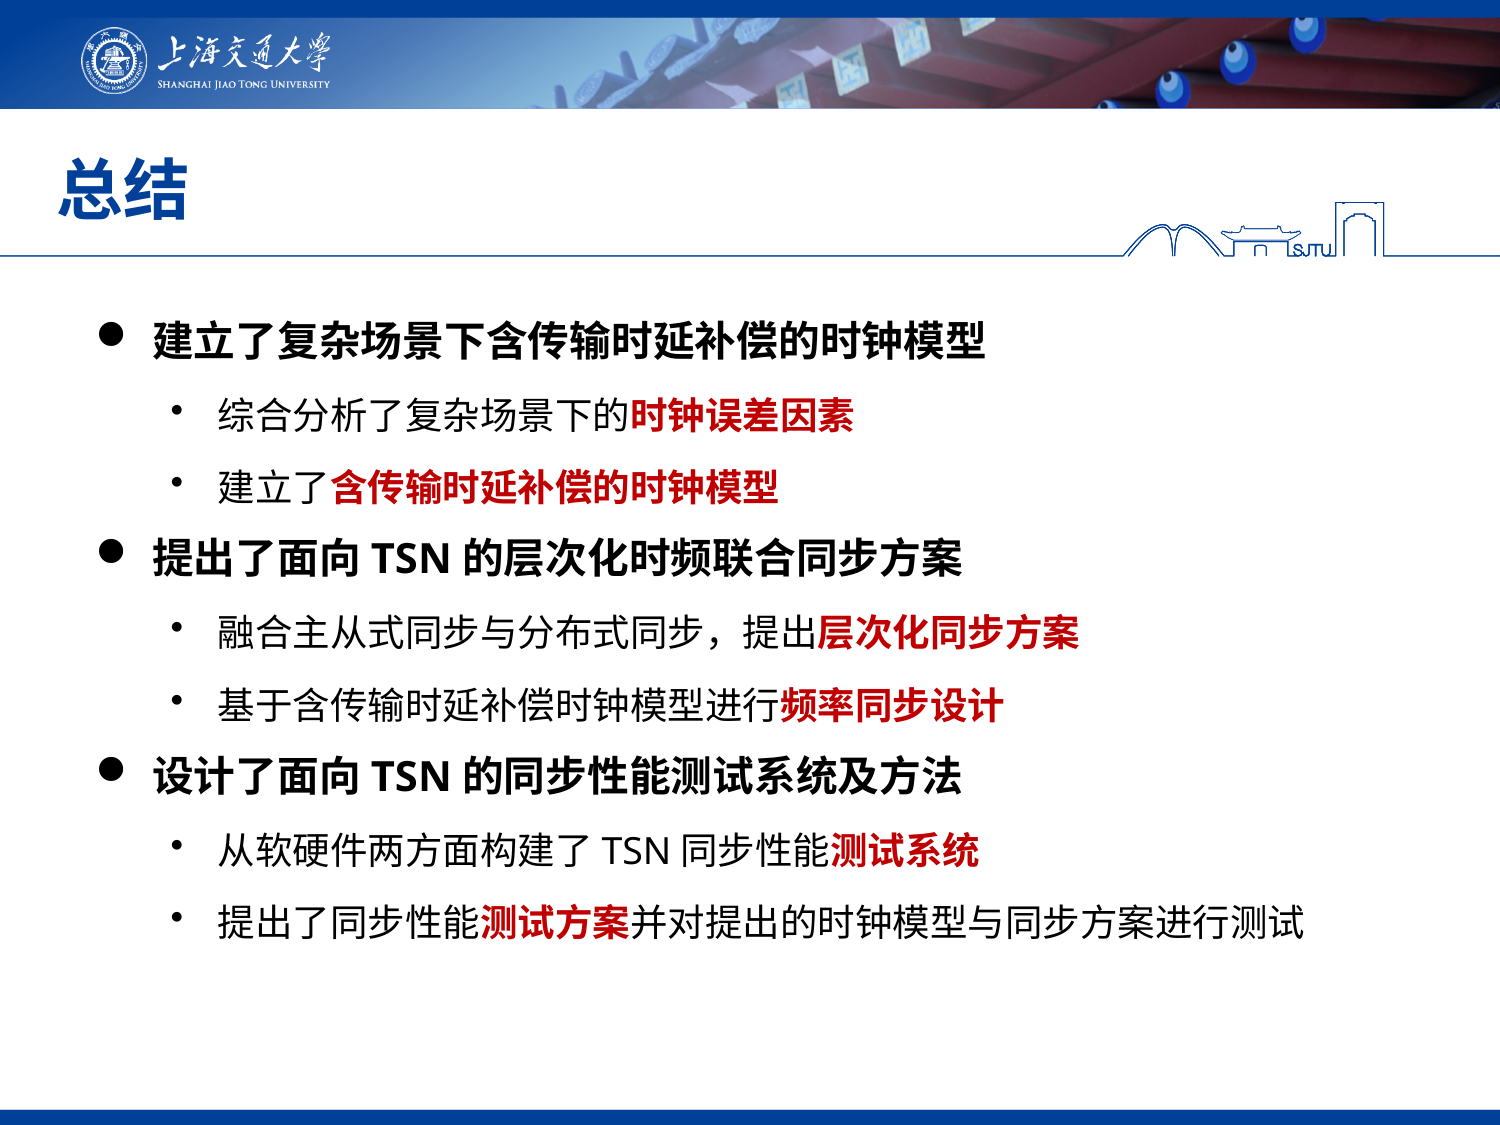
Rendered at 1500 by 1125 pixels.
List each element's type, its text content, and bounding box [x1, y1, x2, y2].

picture [0, 18, 1500, 109]
text_box 建立了复杂场景下含传输时延补偿的时钟模型 综合分析了复杂场景下的时钟误差因素 建立了含传输时延补偿的时钟模型 提出了面向TSN的层次化时频联合同步方案 融合主从式同步与分布式同步，提出层次化同步方案 基于含传输时延补偿时钟模型进行频率同步设计 设计了面向TSN的同步性能测试系统及方法 从软硬件两方面构建了TSN同步性能测试系统 提出了同步性能测试方案并对提出的时钟模型与同步方案进行测试 [80, 296, 1465, 952]
text_box 总结 [41, 140, 205, 236]
